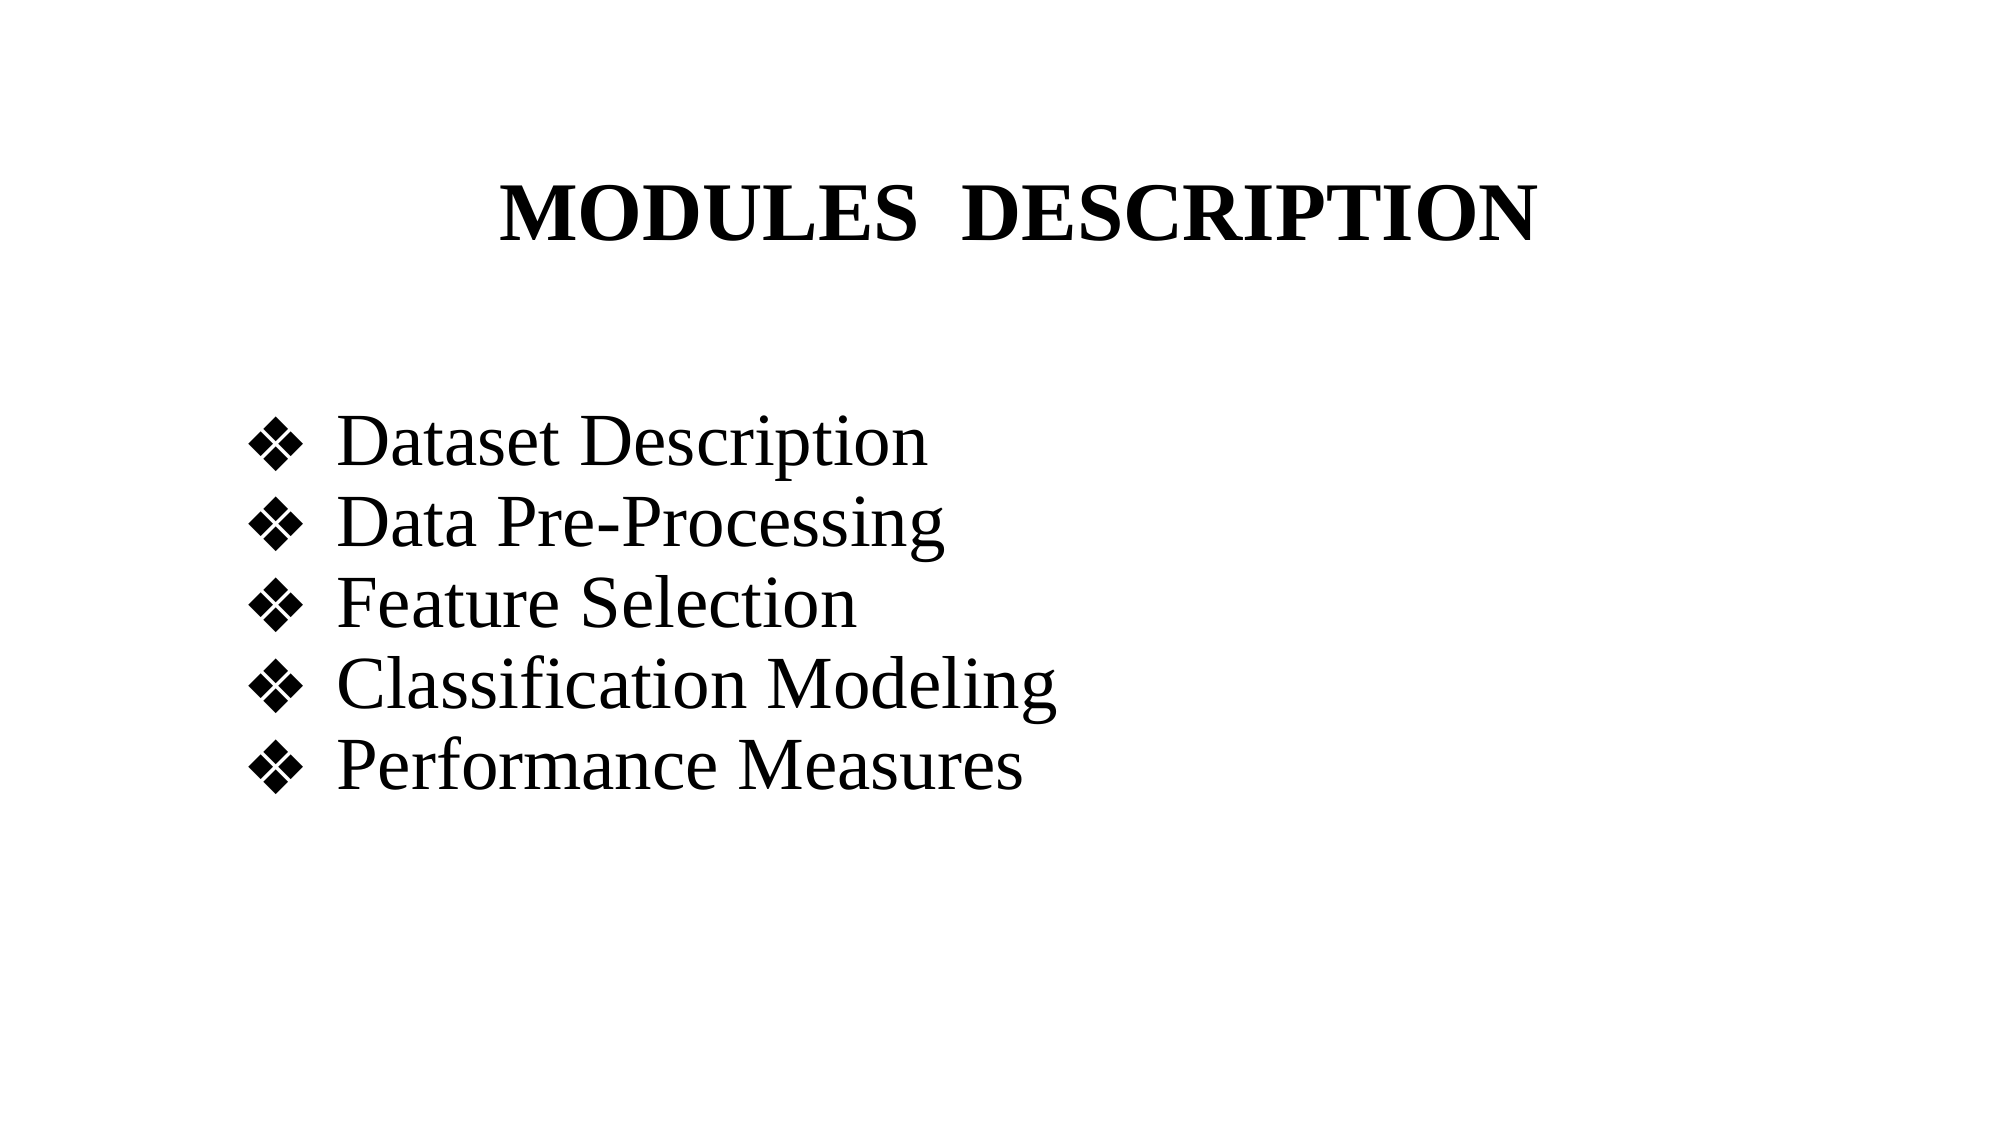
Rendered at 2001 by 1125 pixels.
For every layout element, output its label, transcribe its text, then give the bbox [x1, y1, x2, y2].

title MODULES DESCRIPTION [156, 104, 1882, 322]
list Dataset Description Data Pre-Processing Feature Selection Classification Modeling Performance Measures [221, 303, 1543, 822]
